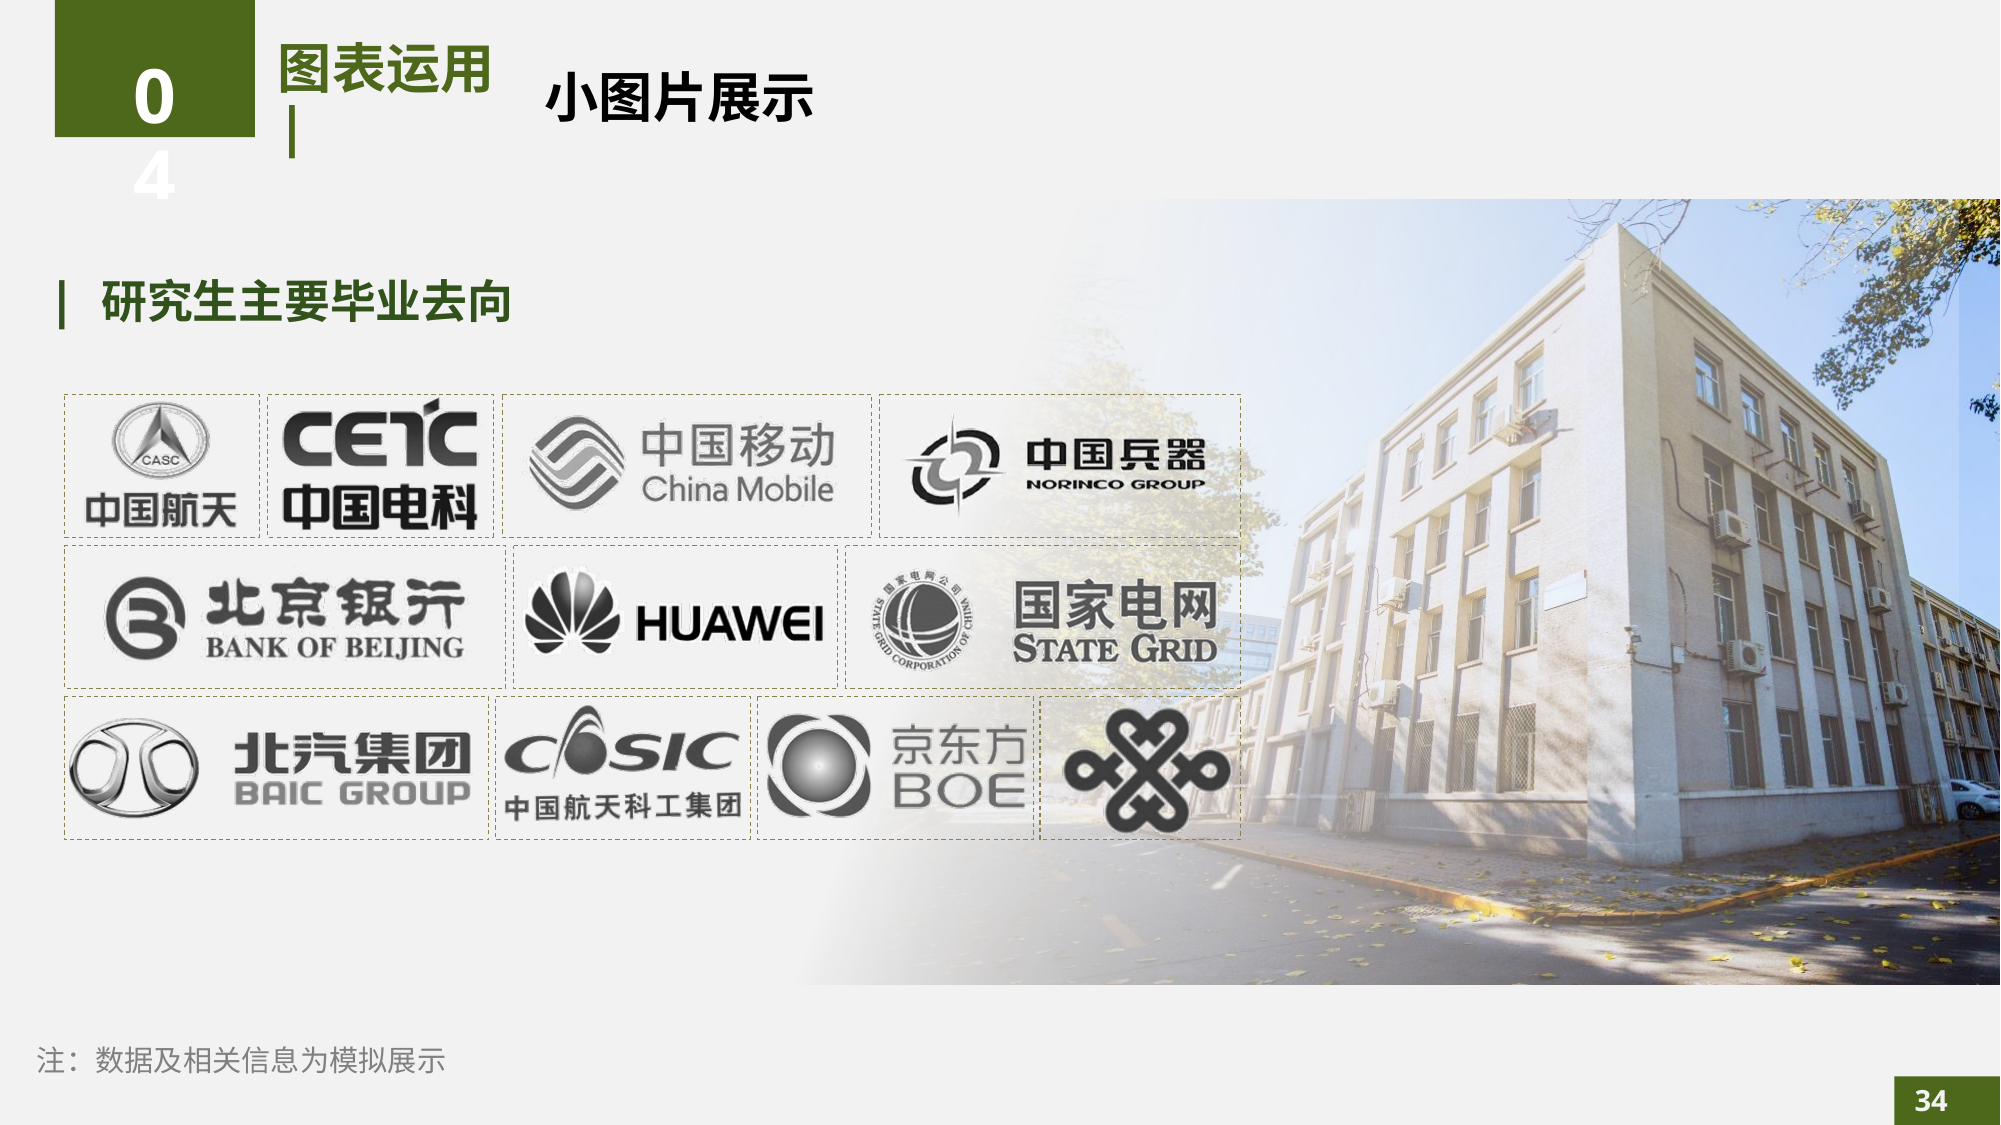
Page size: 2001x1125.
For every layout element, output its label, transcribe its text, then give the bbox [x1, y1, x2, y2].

title 图表运用 | [262, 62, 529, 138]
picture [754, 199, 2000, 985]
text_box 注：数据及相关信息为模拟展示 [22, 1035, 462, 1085]
list 04 [97, 51, 213, 149]
list 小图片展示 [529, 62, 1969, 138]
text_box [0, 199, 754, 985]
text_box | 研究生主要毕业去向 [33, 261, 528, 336]
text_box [64, 394, 1240, 840]
